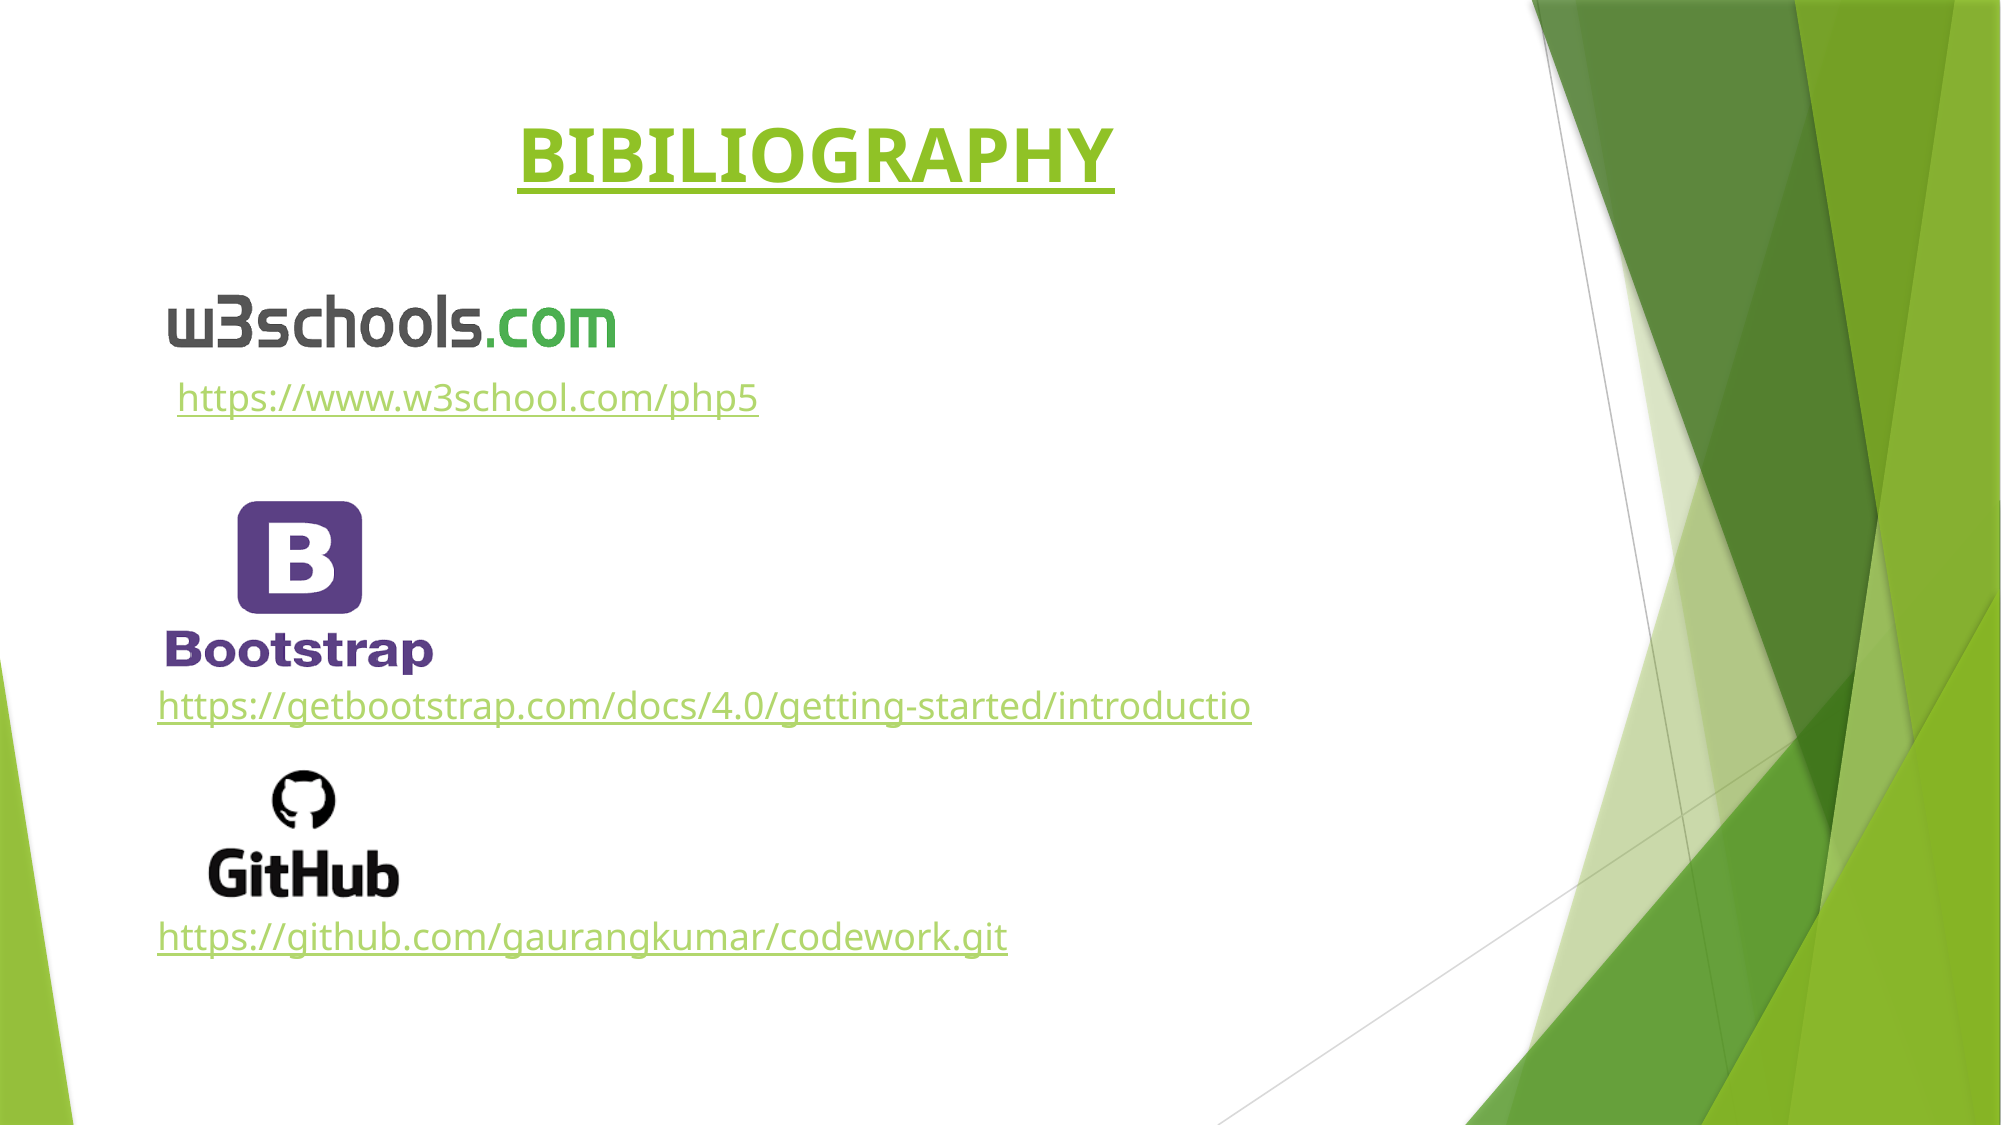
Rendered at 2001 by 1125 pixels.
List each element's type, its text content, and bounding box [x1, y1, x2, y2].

text_box https://getbootstrap.com/docs/4.0/getting-started/introduction [142, 674, 1280, 761]
picture [161, 287, 621, 368]
picture [161, 501, 440, 675]
list https://www.w3school.com/php5 [161, 366, 949, 444]
title BIBILIOGRAPHY [111, 99, 1522, 317]
text_box https://github.com/gaurangkumar/codework.git [142, 905, 1098, 992]
picture [99, 732, 505, 934]
